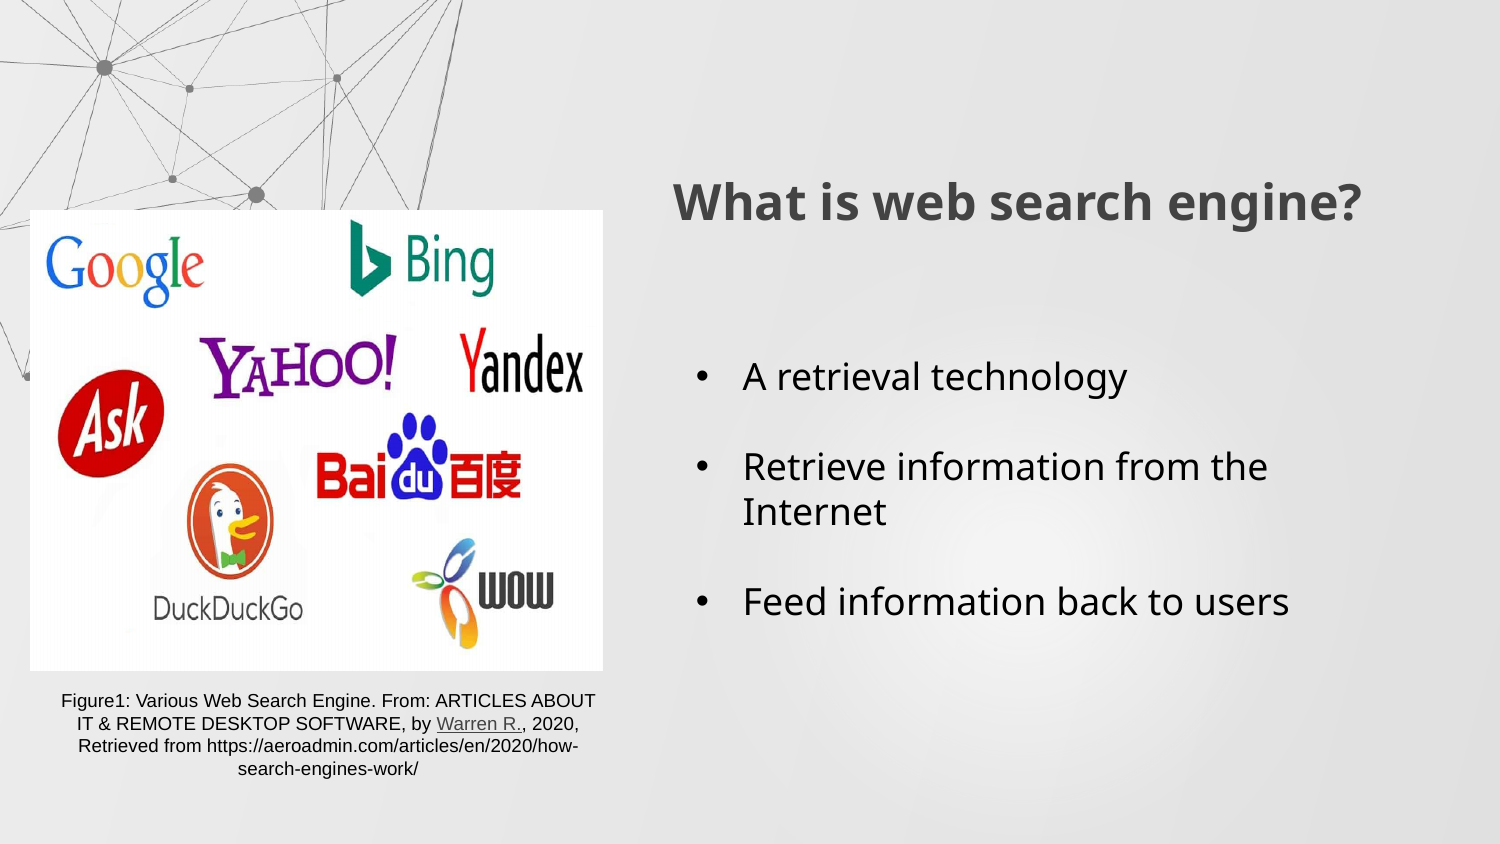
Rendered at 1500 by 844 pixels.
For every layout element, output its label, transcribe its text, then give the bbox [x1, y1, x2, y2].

picture [0, 0, 1500, 844]
text_box A retrieval technology Retrieve information from the Internet Feed information back to users [680, 345, 1409, 676]
title What is web search engine? [641, 155, 1396, 245]
text_box Figure1: Various Web Search Engine. From: ARTICLES ABOUT IT & REMOTE DESKTOP SOFTWARE, by Warren R., 2020, Retrieved from https://aeroadmin.com/articles/en/2020/how-search-engines-work/ [42, 681, 614, 787]
